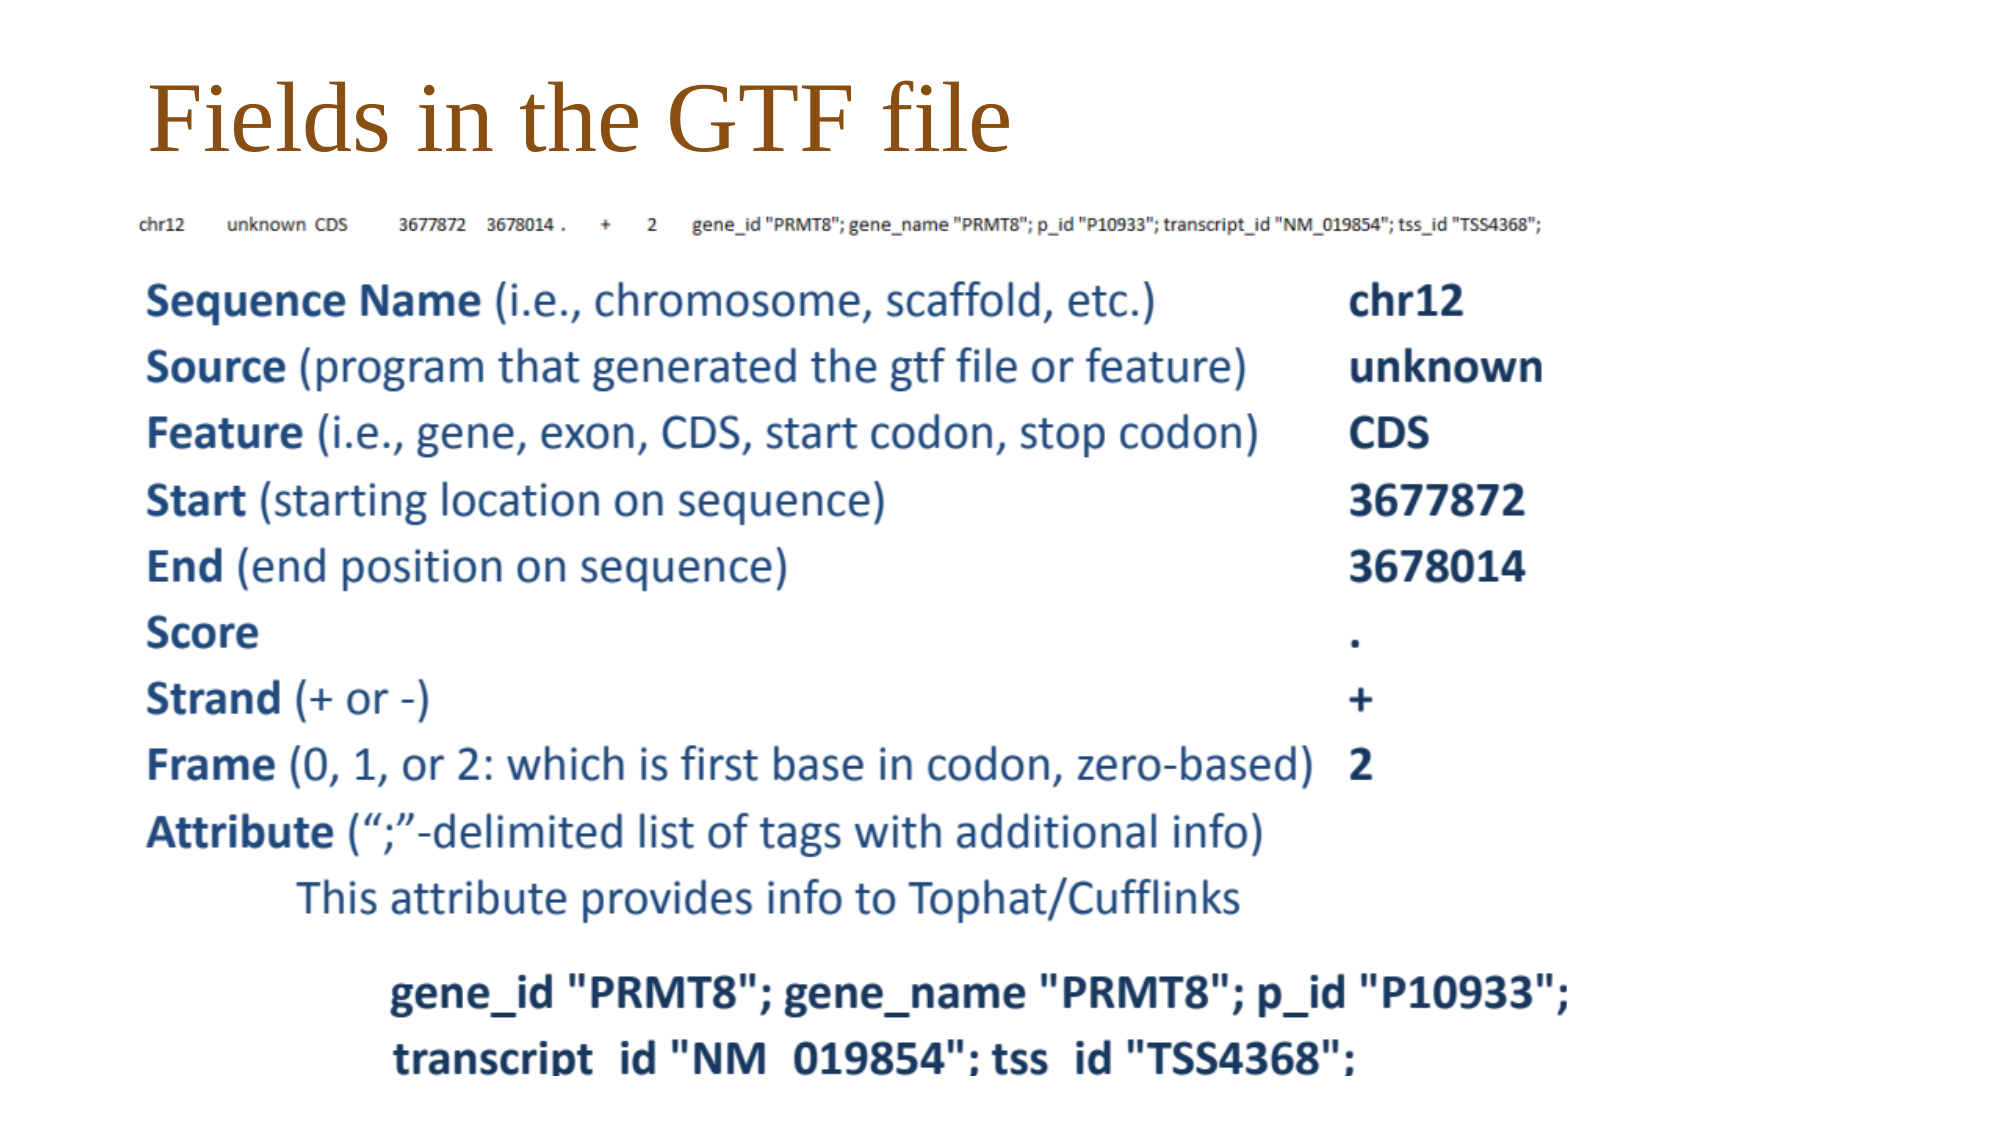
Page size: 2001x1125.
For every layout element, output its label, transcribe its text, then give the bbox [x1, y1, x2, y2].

title Fields in the GTF file [147, 31, 1861, 207]
picture [106, 206, 1567, 1076]
